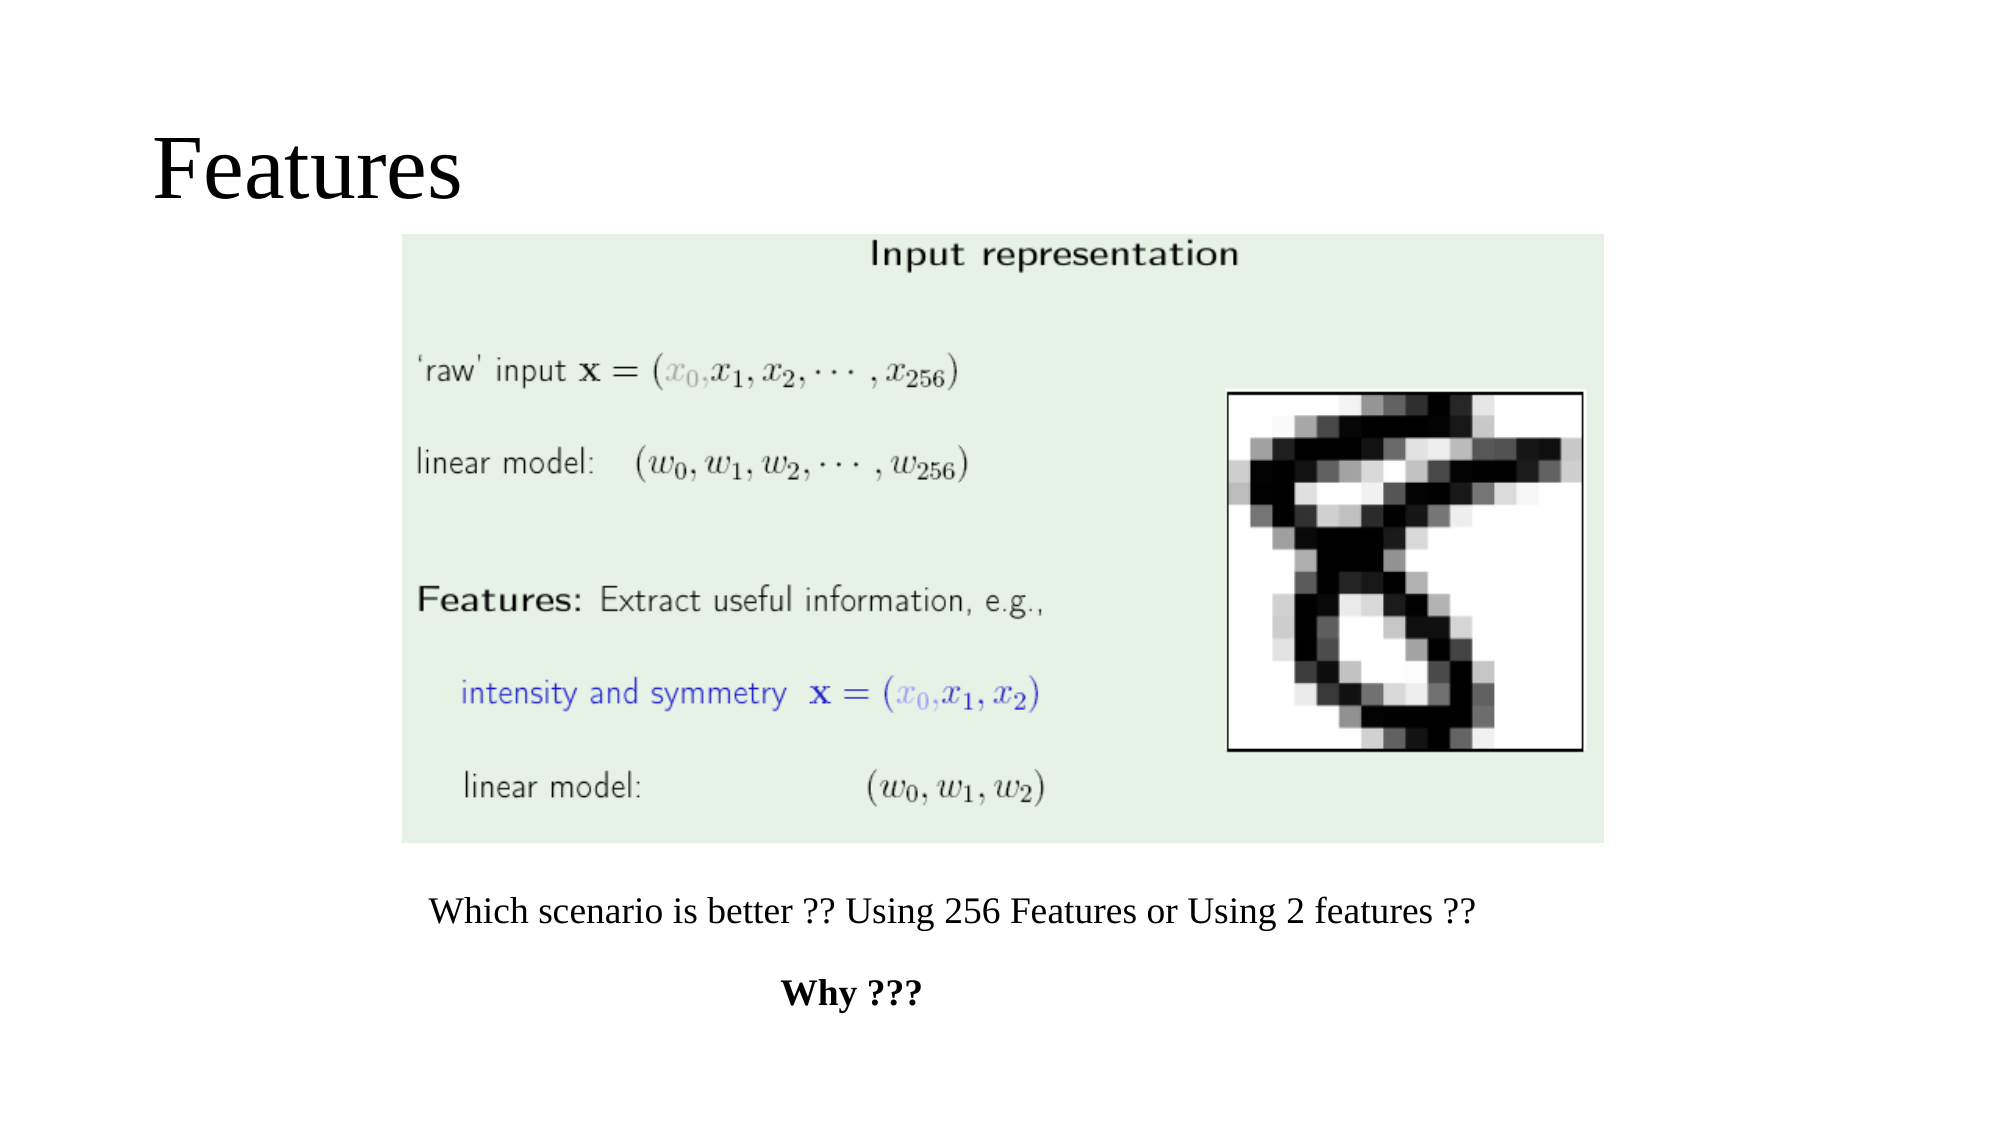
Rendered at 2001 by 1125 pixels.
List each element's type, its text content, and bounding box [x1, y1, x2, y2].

title Features [137, 59, 1863, 278]
text_box Why ??? [765, 960, 1176, 1021]
text_box Which scenario is better ?? Using 256 Features or Using 2 features ?? [414, 878, 1551, 939]
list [402, 234, 1604, 843]
